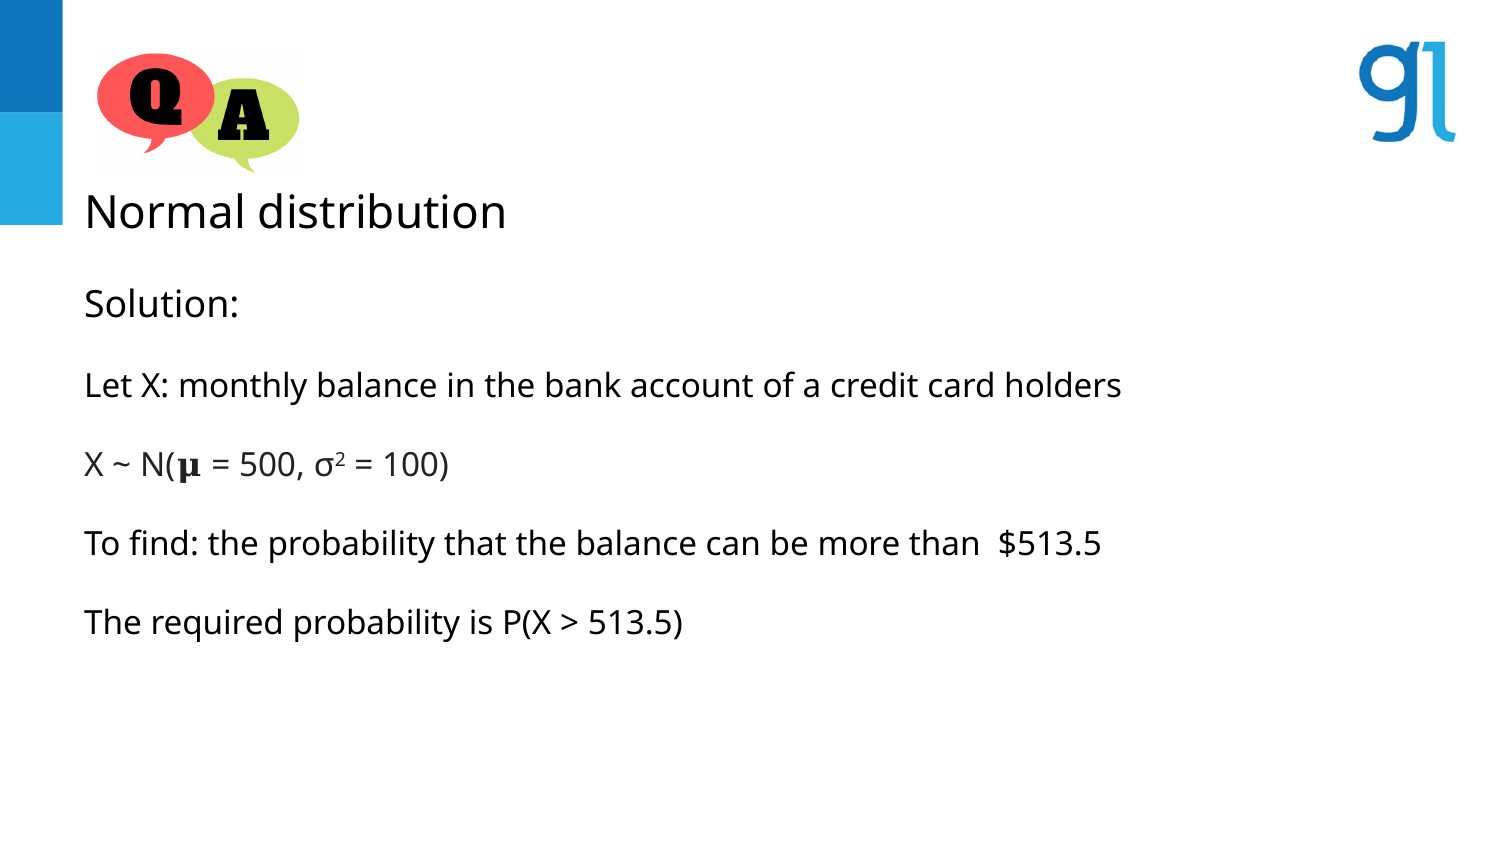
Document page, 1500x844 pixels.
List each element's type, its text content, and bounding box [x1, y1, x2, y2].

picture [91, 48, 307, 159]
subtitle Normal distribution [69, 159, 946, 225]
list Solution: Let X: monthly balance in the bank account of a credit card holders X ~ N(𝛍 = 500, σ2 = 100) To find: the probability that the balance can be more than $513.5 The required probability is P(X > 513.5) [69, 257, 1448, 741]
picture [1331, 17, 1482, 167]
